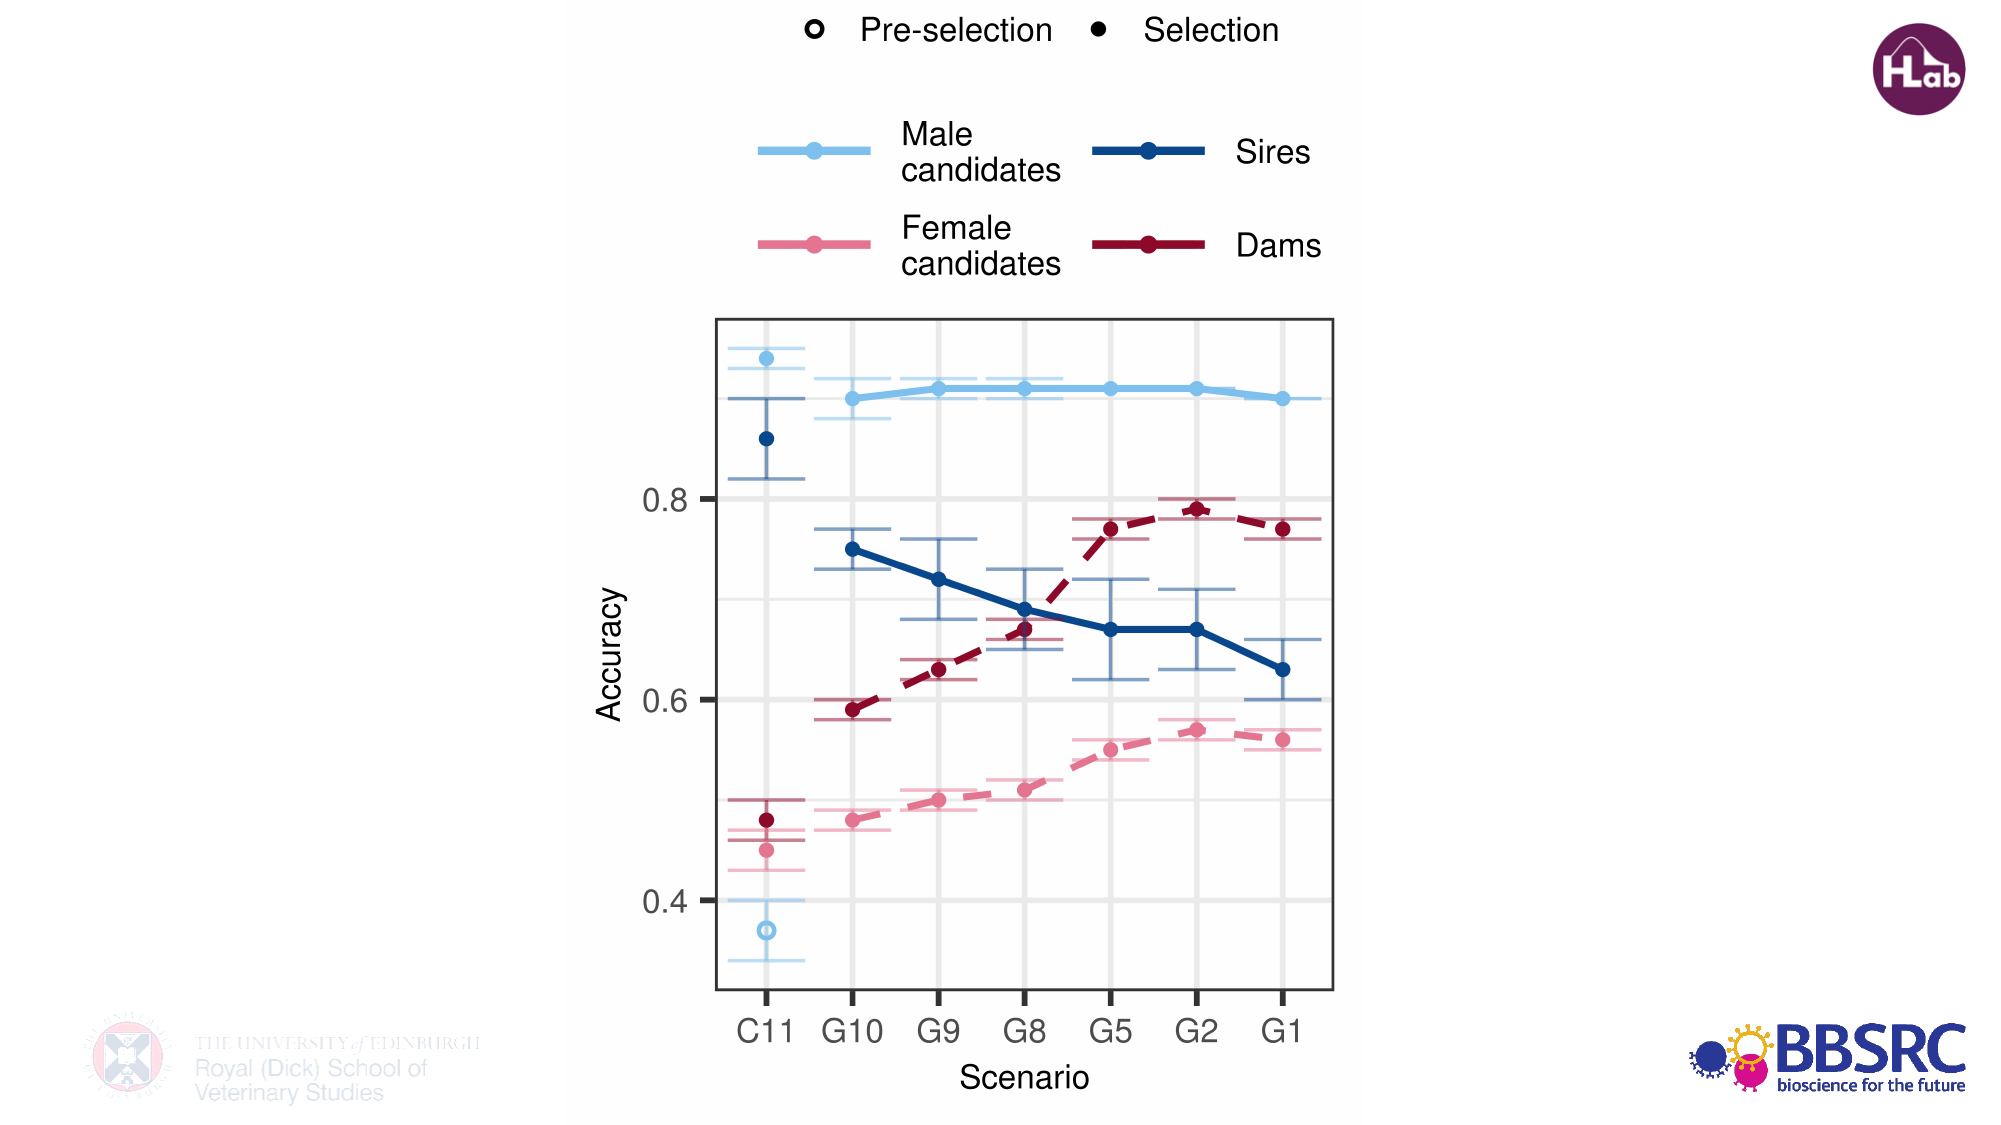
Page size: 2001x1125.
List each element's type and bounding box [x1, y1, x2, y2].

picture [1687, 1020, 1966, 1098]
picture [1872, 21, 1966, 116]
picture [566, 0, 1364, 1125]
